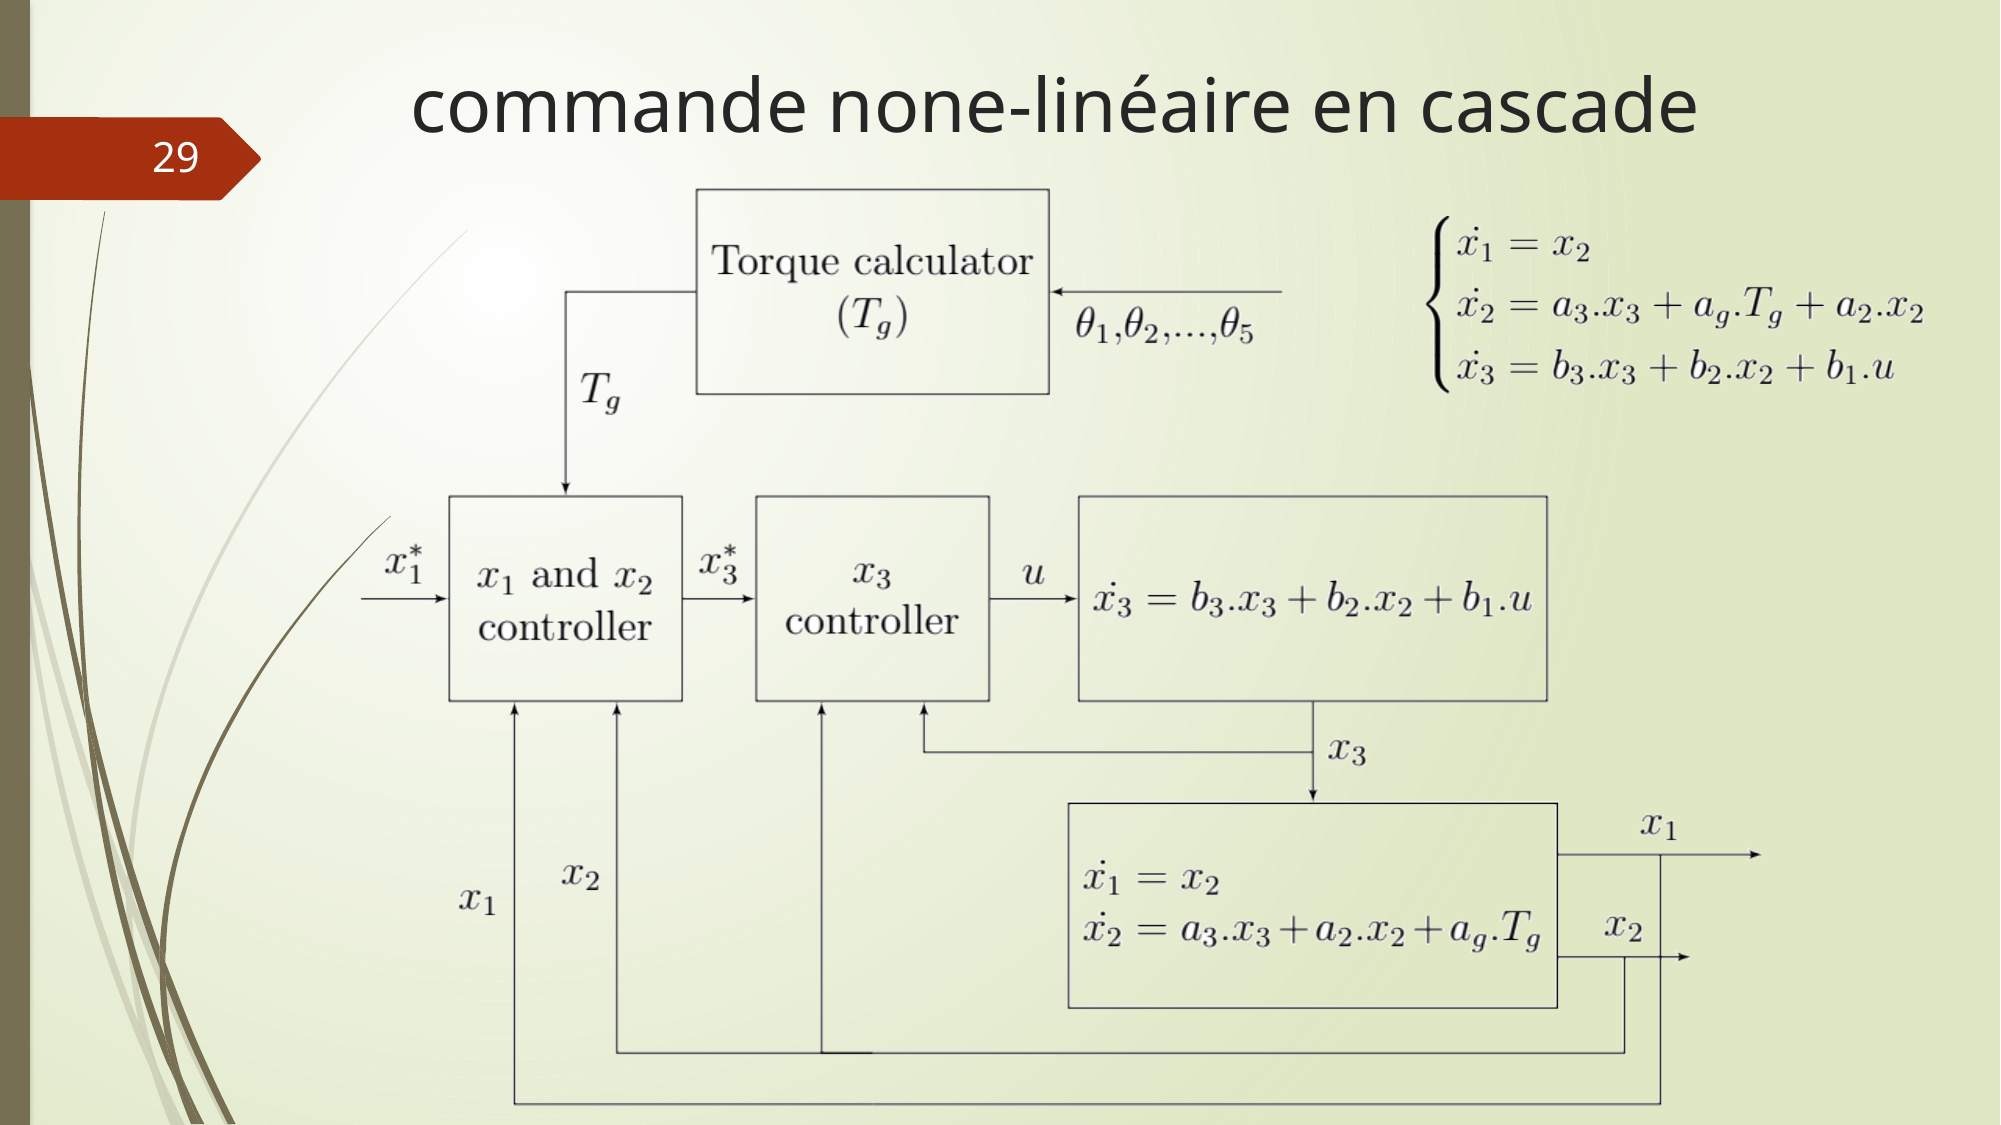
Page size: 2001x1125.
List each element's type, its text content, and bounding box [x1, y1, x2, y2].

slide_number 29 [87, 129, 216, 190]
picture [325, 173, 1924, 1125]
title commande none-linéaire en cascade [394, 50, 1857, 215]
